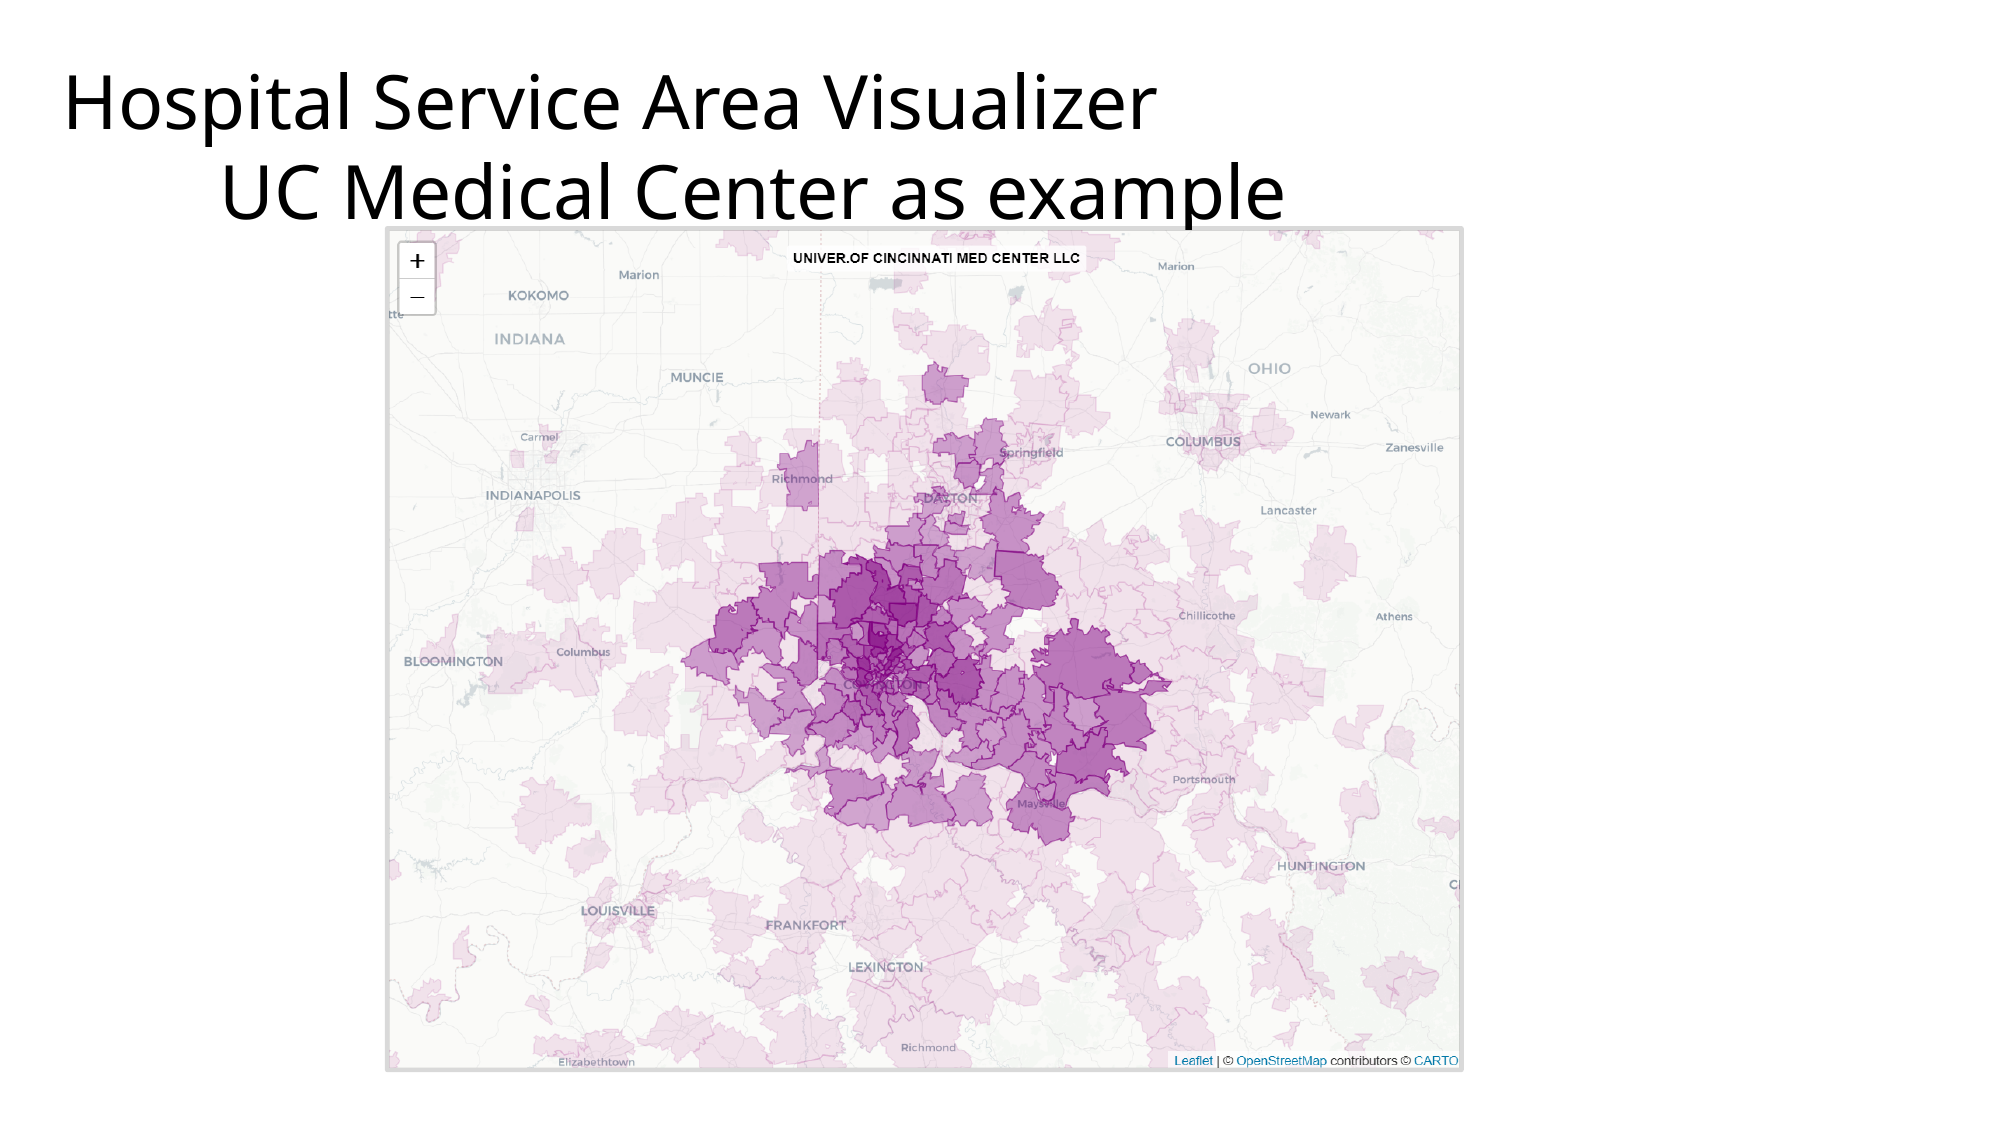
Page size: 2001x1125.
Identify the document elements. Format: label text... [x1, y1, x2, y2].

title Hospital Service Area Visualizer UC Medical Center as example [48, 34, 1303, 255]
picture [388, 230, 1460, 1068]
